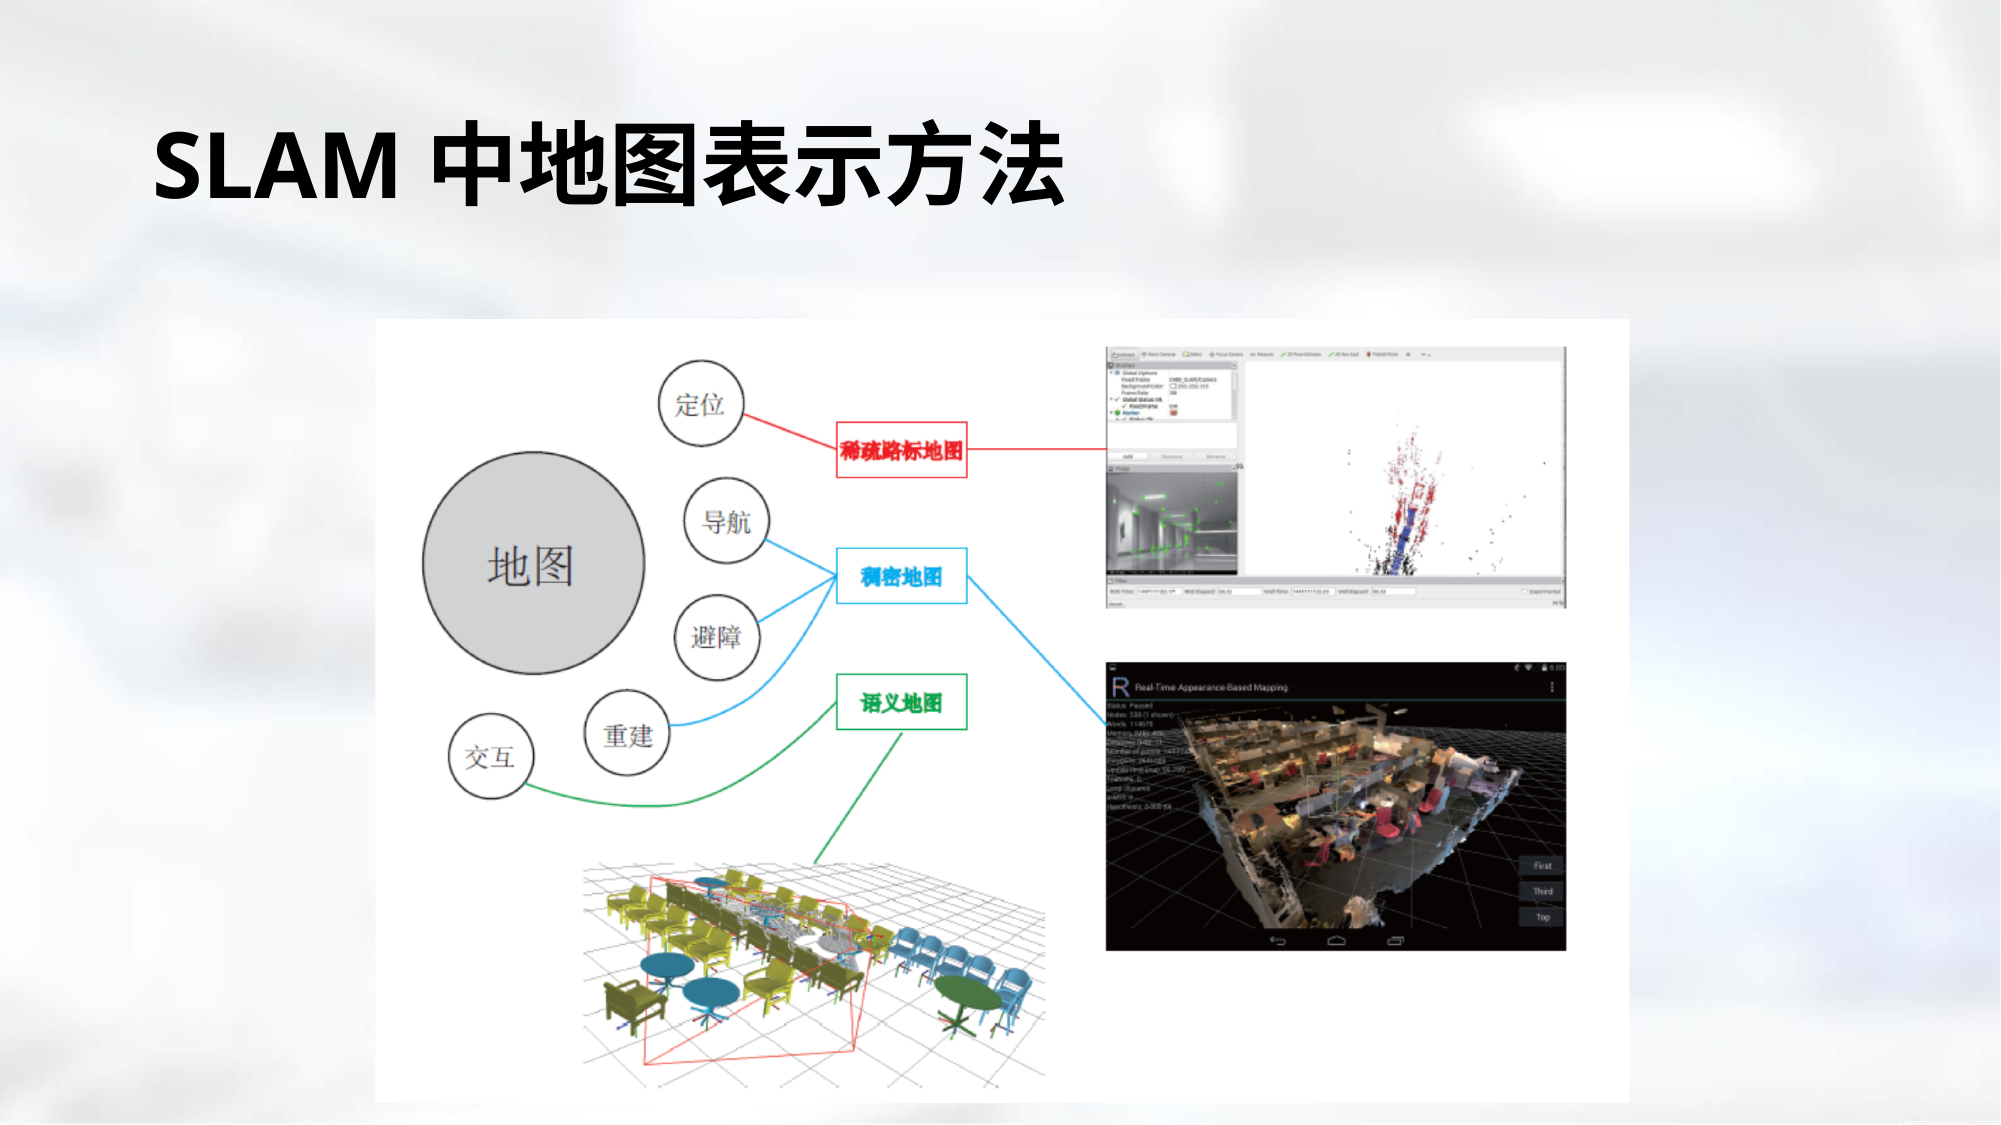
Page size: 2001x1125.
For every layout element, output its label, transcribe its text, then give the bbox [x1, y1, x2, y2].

picture [0, 0, 2001, 1125]
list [375, 318, 1630, 1103]
title SLAM中地图表示方法 [137, 59, 1863, 278]
